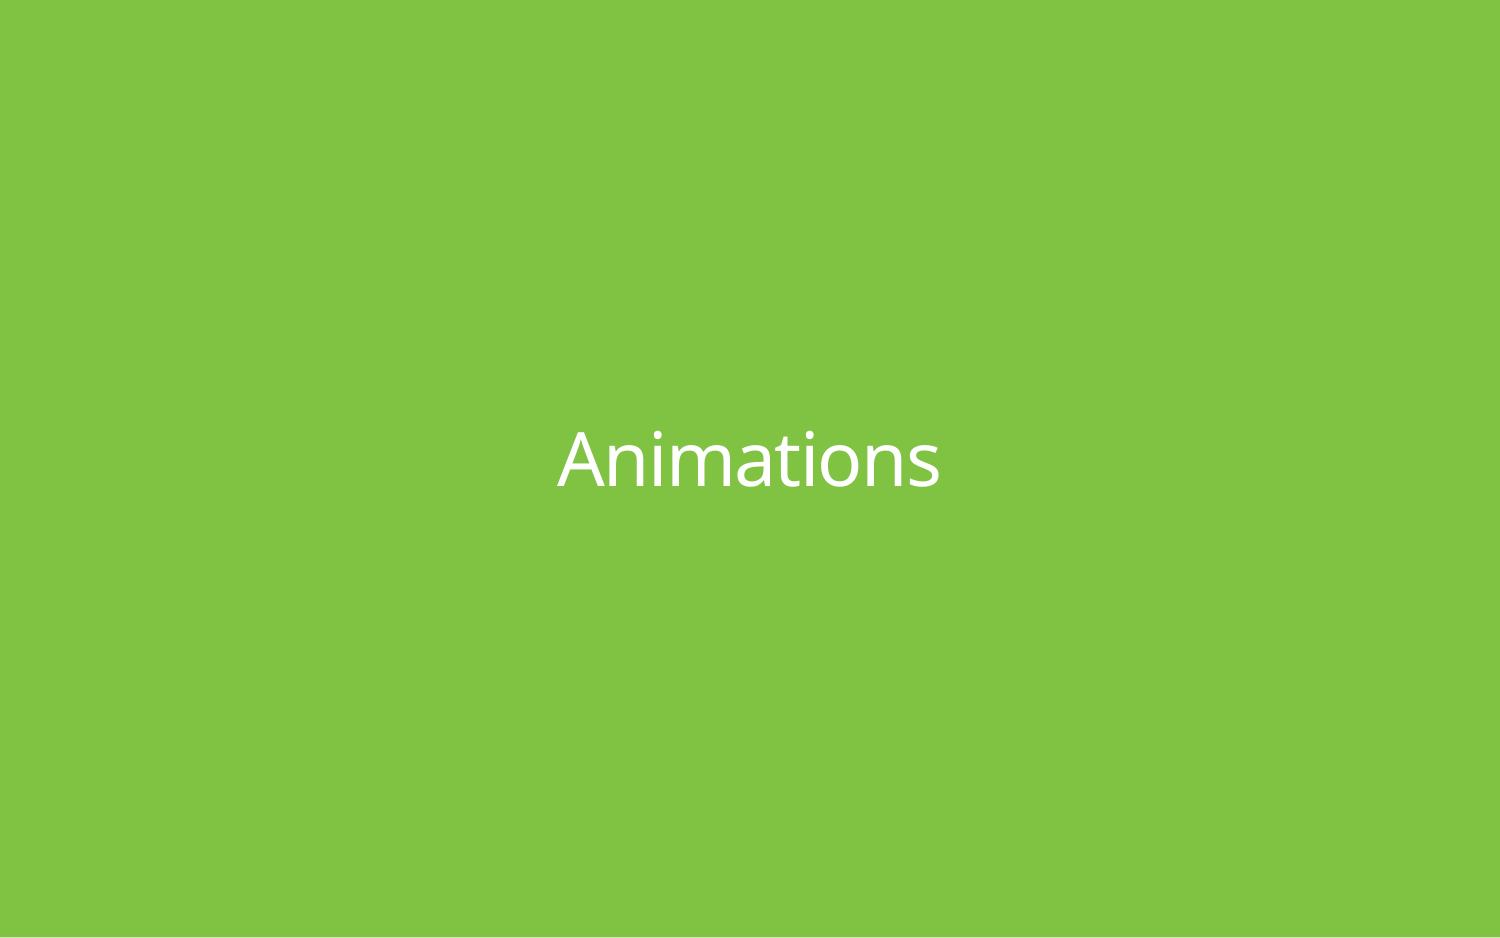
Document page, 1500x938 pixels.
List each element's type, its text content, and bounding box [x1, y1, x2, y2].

title Animations [39, 405, 1461, 502]
